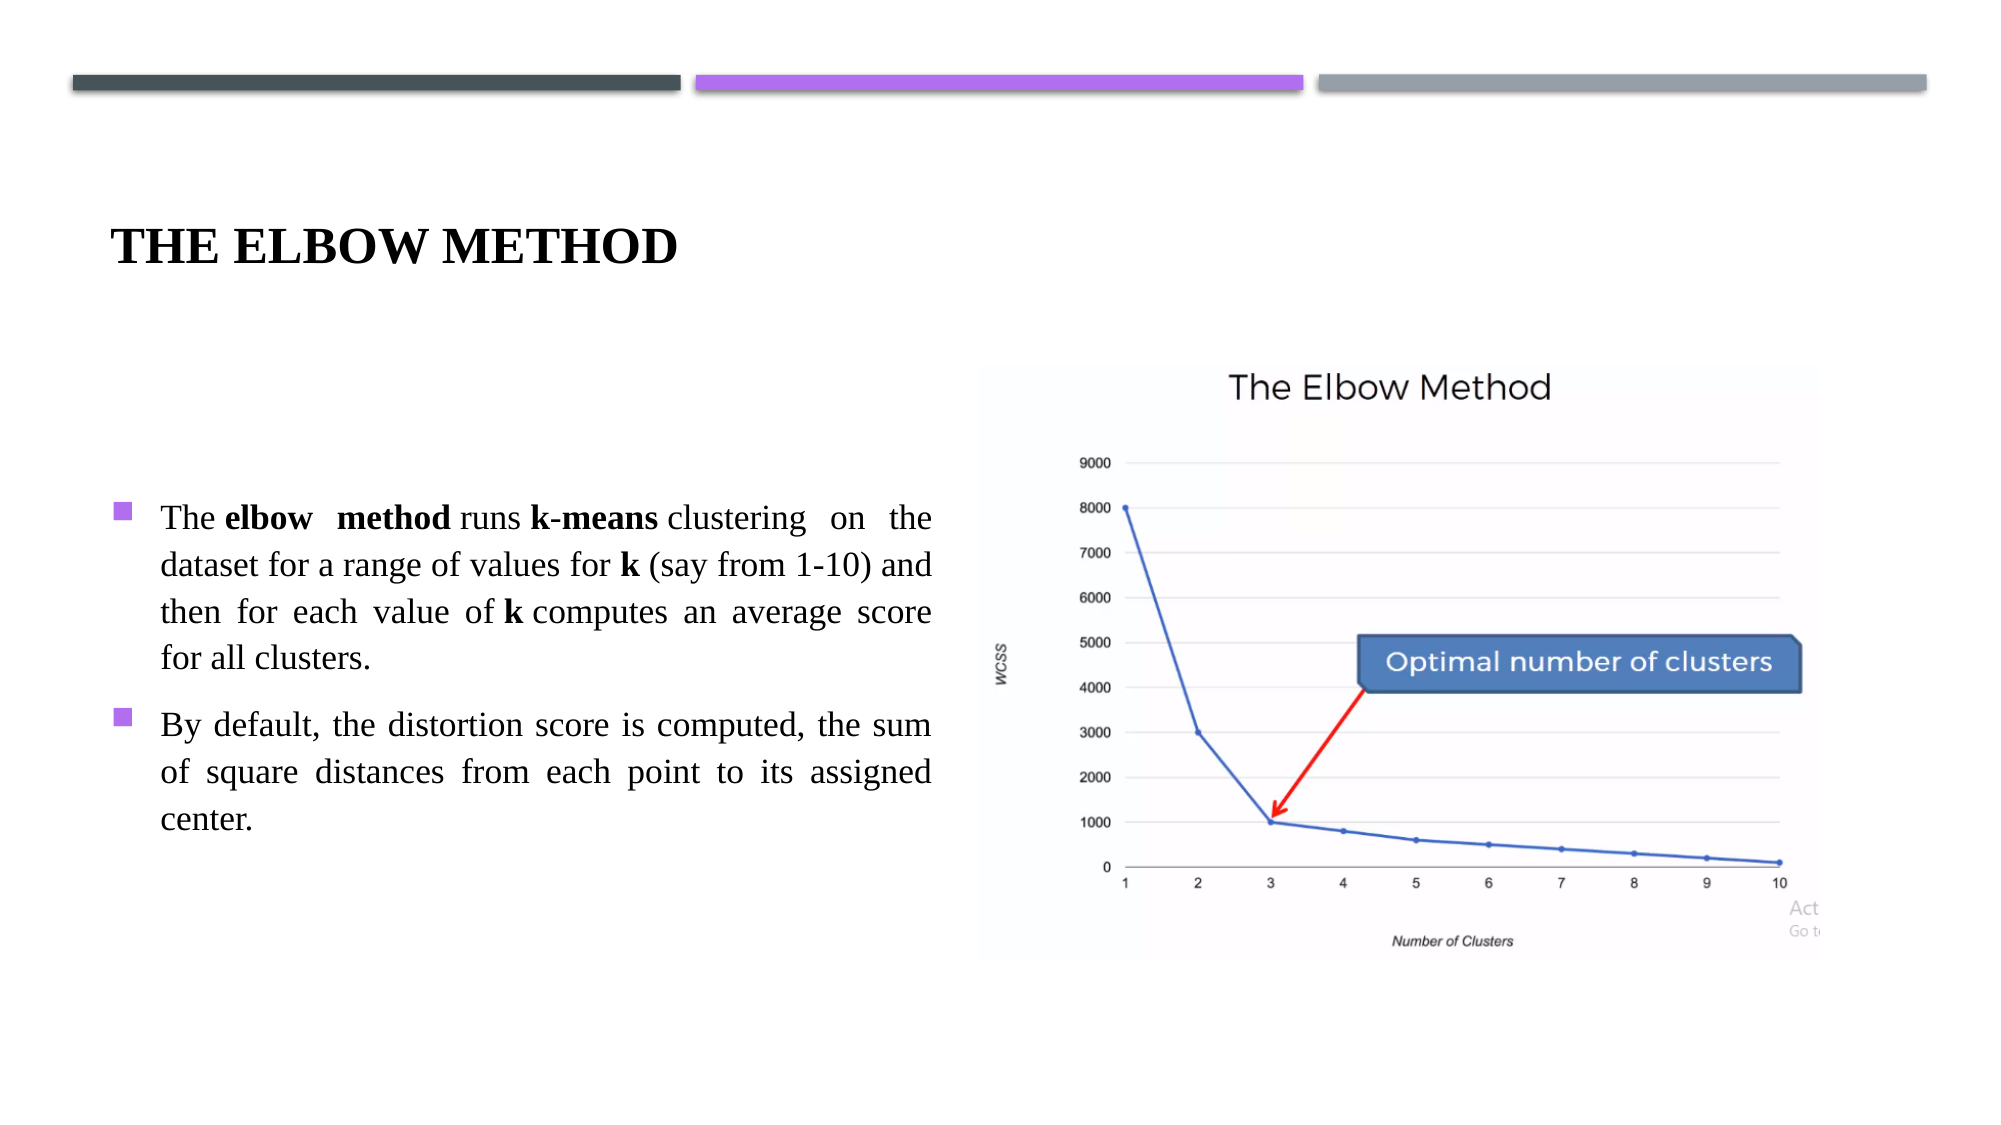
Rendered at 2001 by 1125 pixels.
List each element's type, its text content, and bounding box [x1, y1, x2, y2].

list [978, 364, 1820, 963]
title THE ELBOW METHOD [95, 119, 1905, 282]
list The elbow method runs k-means clustering on the dataset for a range of values for k (say from 1-10) and then for each value of k computes an average score for all clusters. By default, the distortion score is computed, the sum of square distances from each point to its assigned center. [95, 365, 948, 962]
